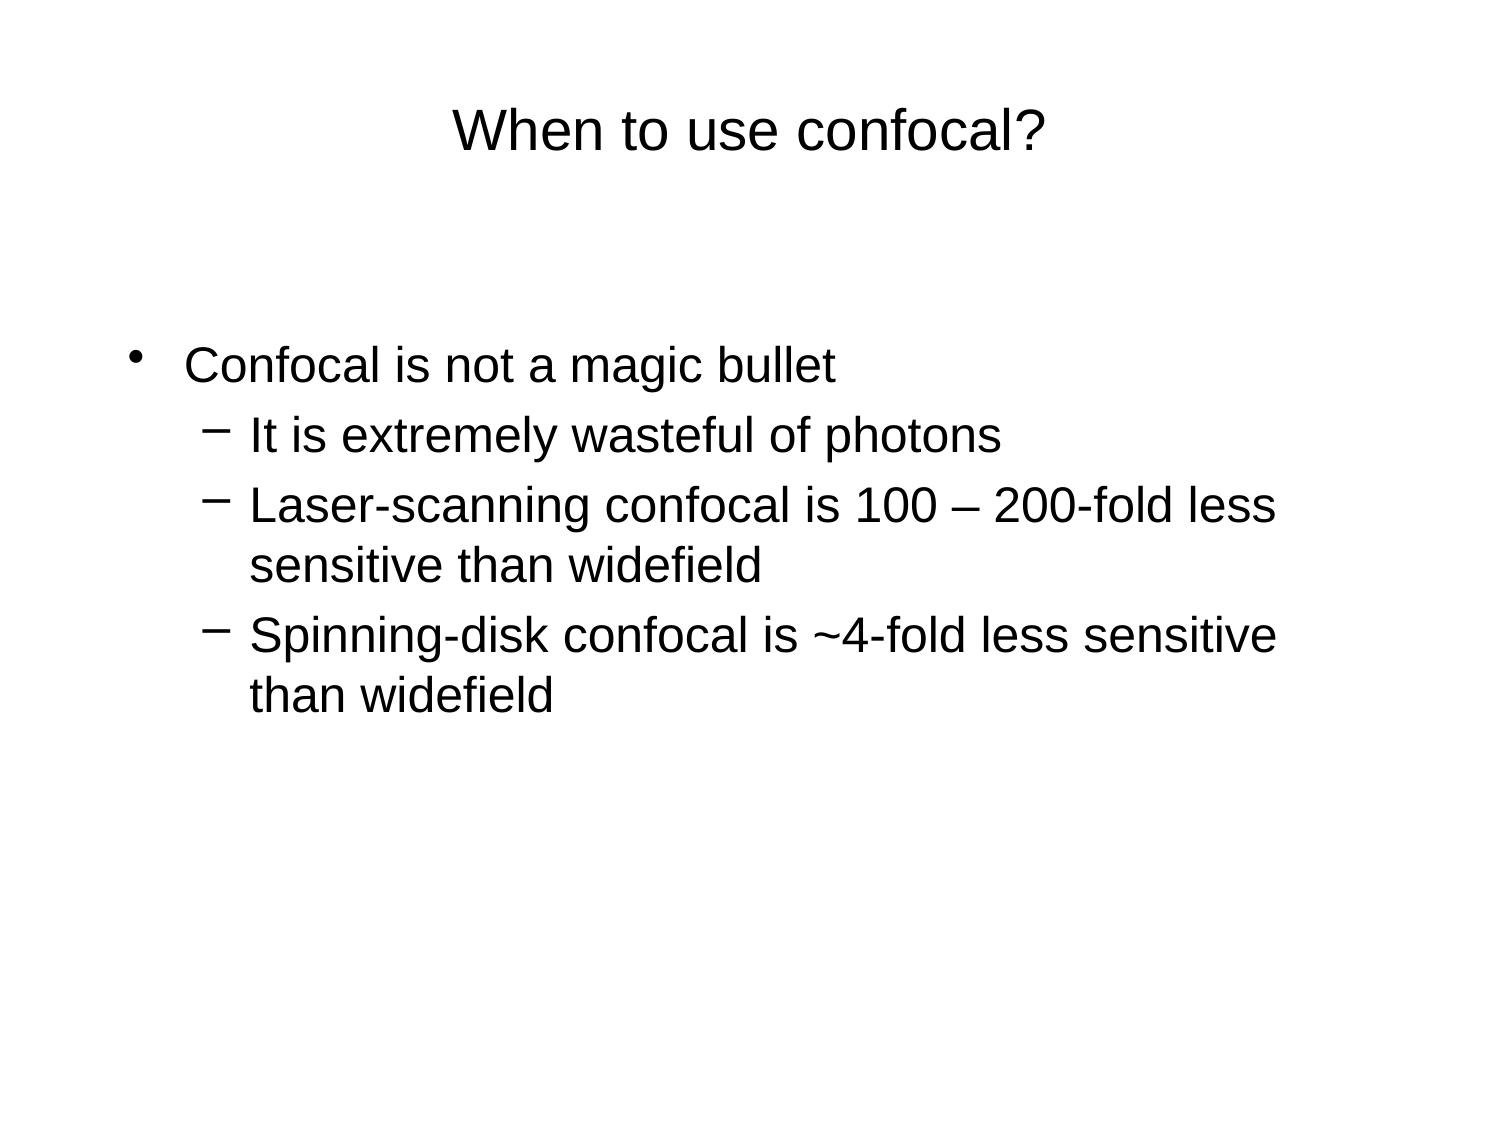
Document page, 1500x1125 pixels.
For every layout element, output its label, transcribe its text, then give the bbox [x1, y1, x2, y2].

title When to use confocal? [112, 64, 1388, 190]
list Confocal is not a magic bullet It is extremely wasteful of photons Laser-scanning confocal is 100 – 200-fold less sensitive than widefield Spinning-disk confocal is ~4-fold less sensitive than widefield [112, 324, 1388, 1001]
